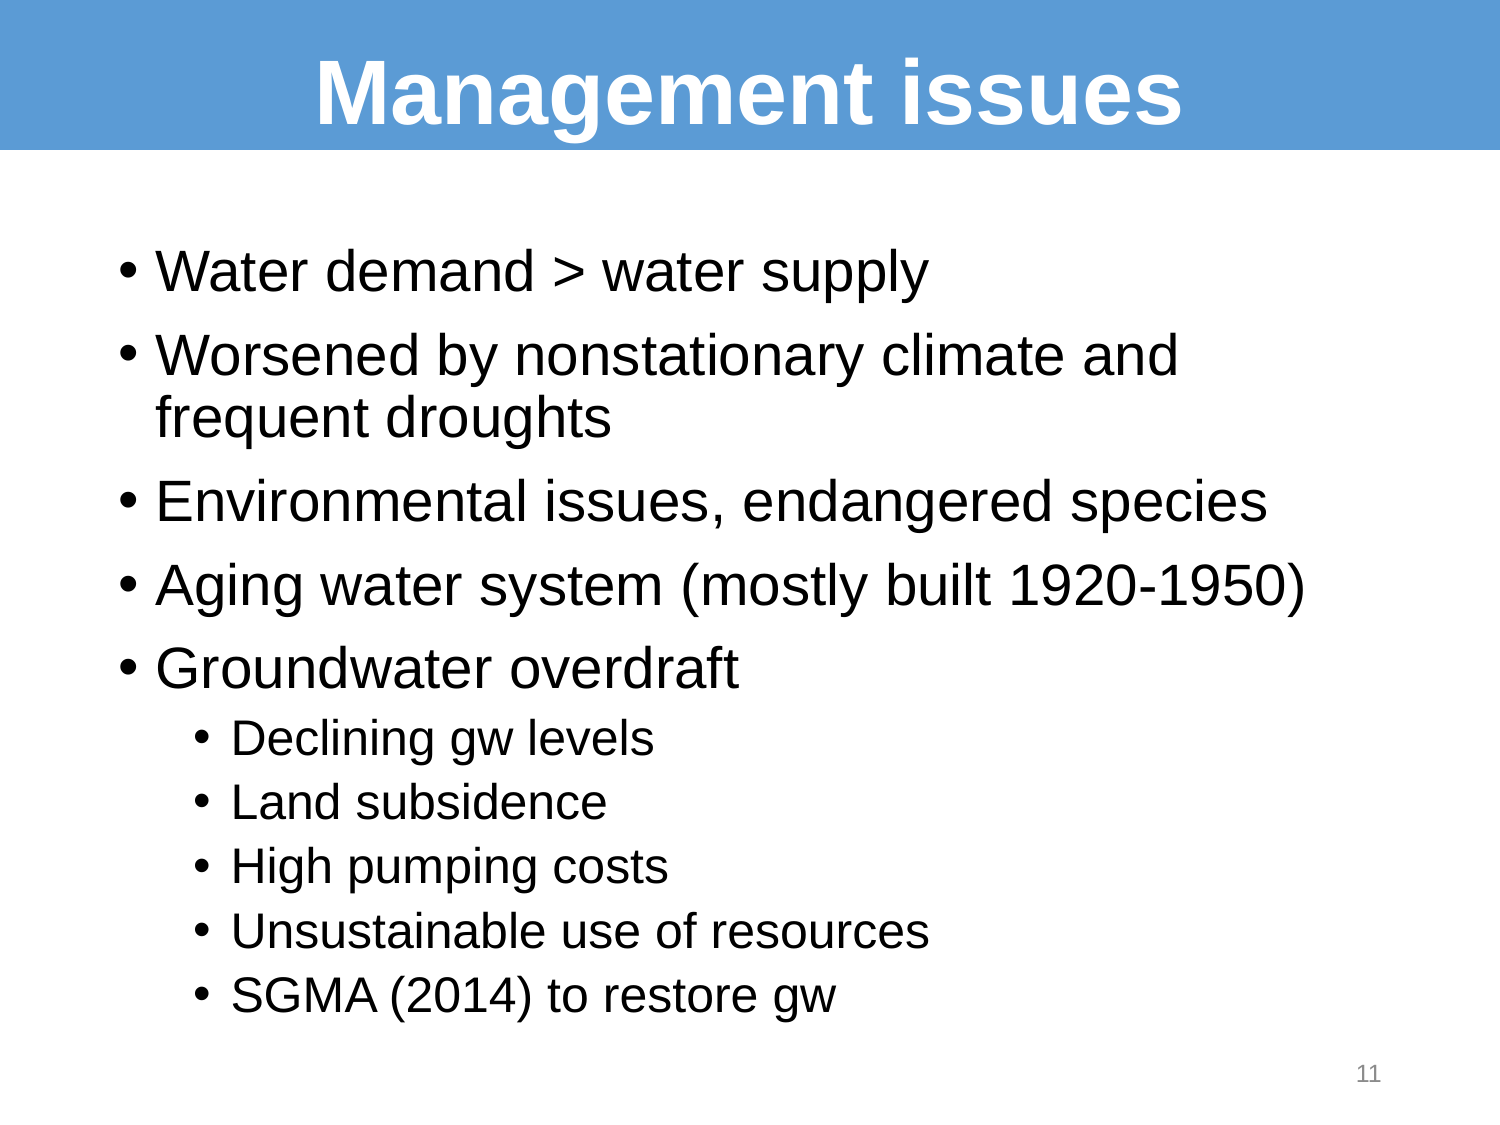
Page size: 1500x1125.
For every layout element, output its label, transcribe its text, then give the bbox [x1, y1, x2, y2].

title Management issues [0, 0, 1500, 150]
list Water demand > water supply Worsened by nonstationary climate and frequent droughts Environmental issues, endangered species Aging water system (mostly built 1920-1950) Groundwater overdraft Declining gw levels Land subsidence High pumping costs Unsustainable use of resources SGMA (2014) to restore gw [103, 233, 1397, 1043]
slide_number 11 [1059, 1042, 1397, 1103]
